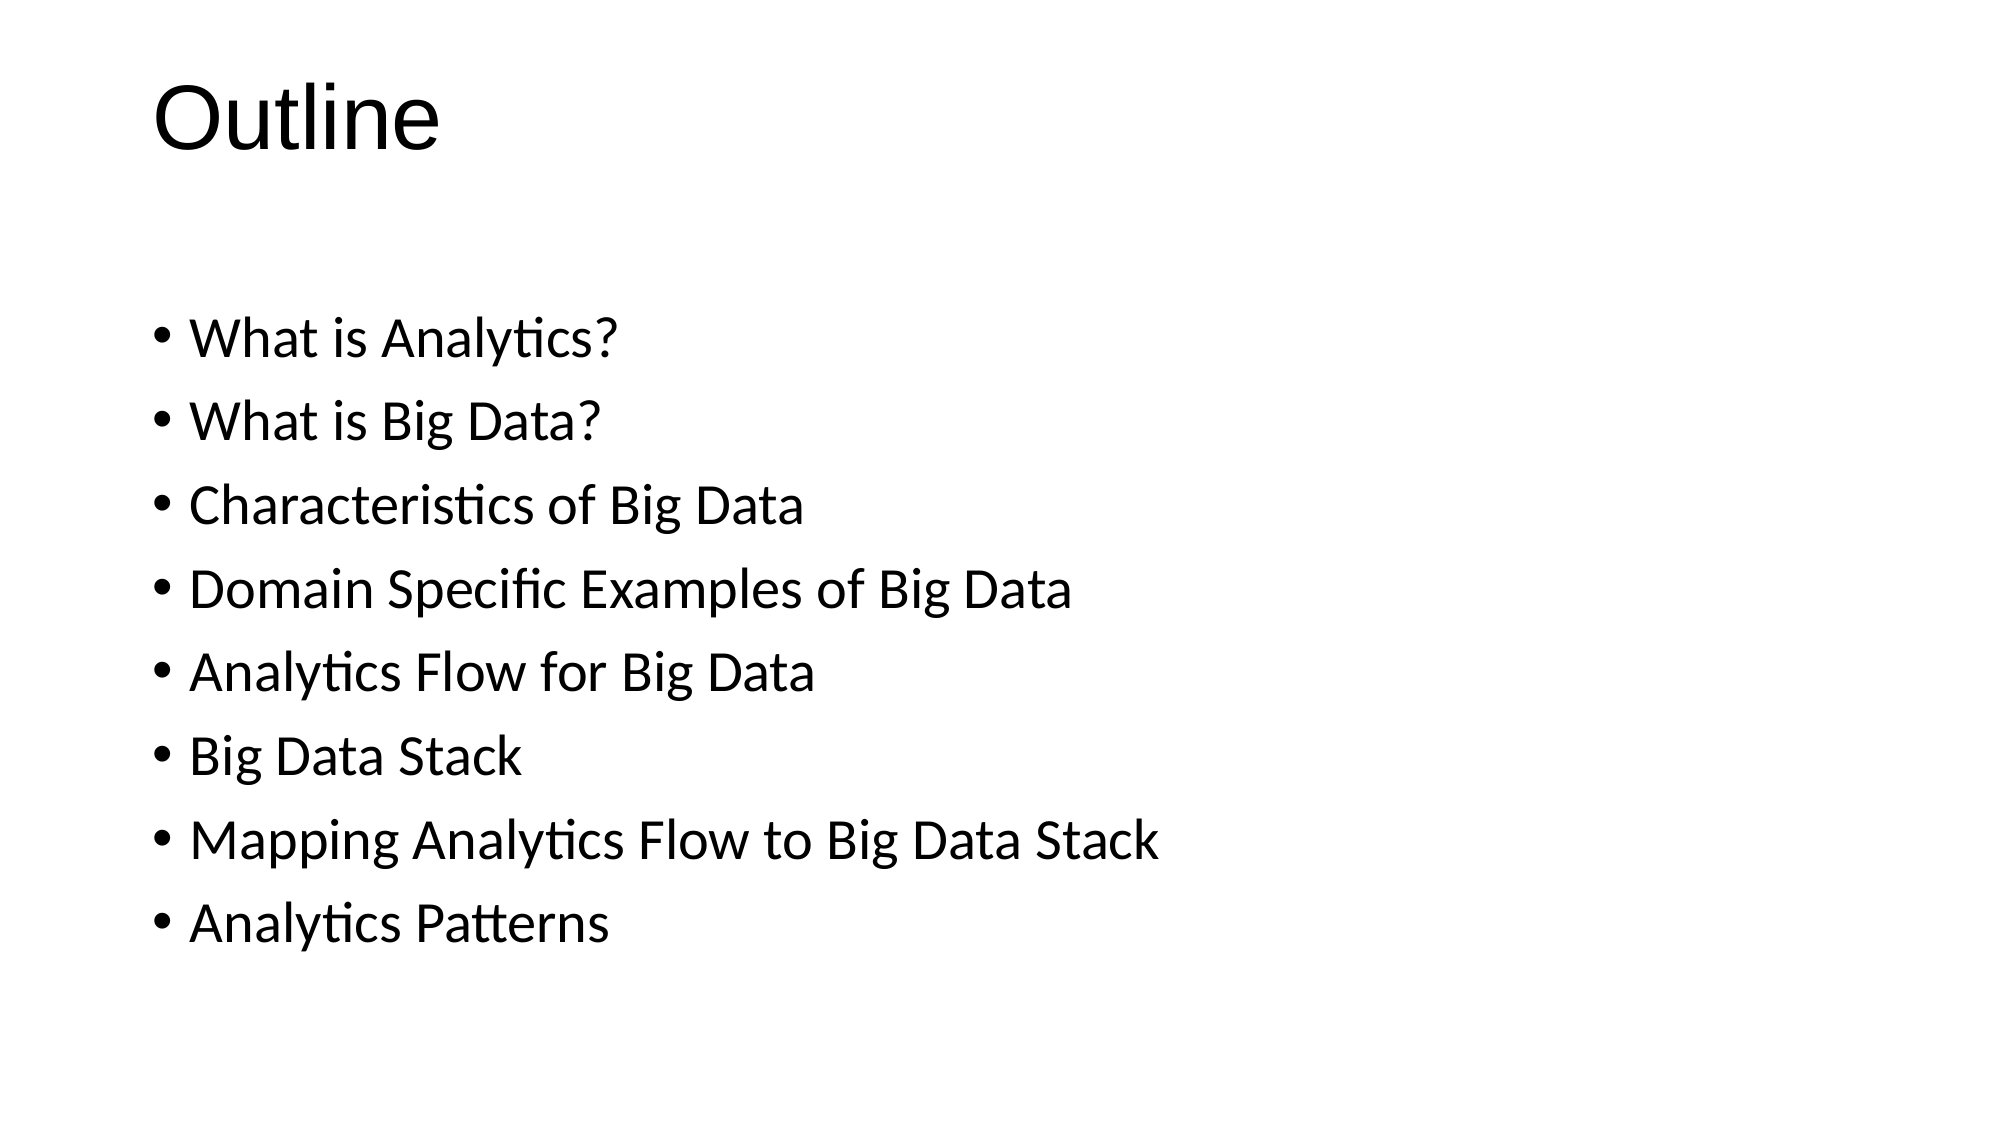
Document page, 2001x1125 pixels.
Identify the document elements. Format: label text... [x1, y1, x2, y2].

list What is Analytics? What is Big Data? Characteristics of Big Data Domain Specific Examples of Big Data Analytics Flow for Big Data Big Data Stack Mapping Analytics Flow to Big Data Stack Analytics Patterns [137, 299, 1863, 1014]
title Outline [137, 30, 1863, 209]
